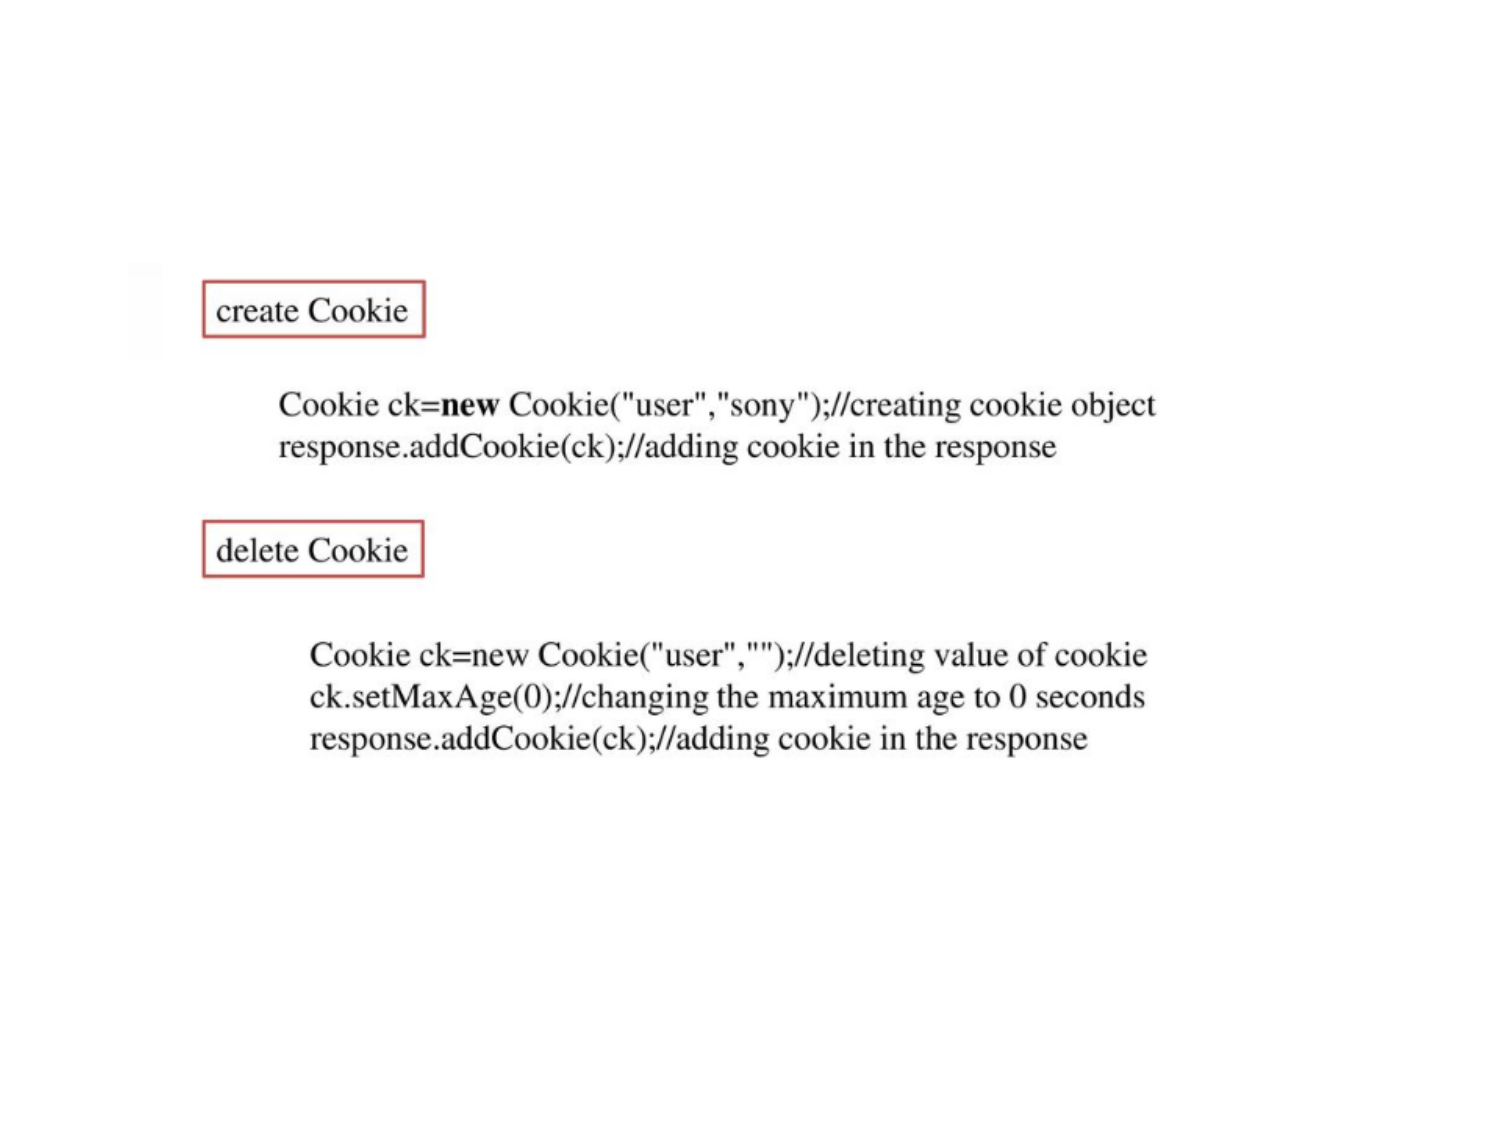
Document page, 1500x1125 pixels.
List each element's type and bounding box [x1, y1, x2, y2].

list [128, 262, 1372, 1005]
